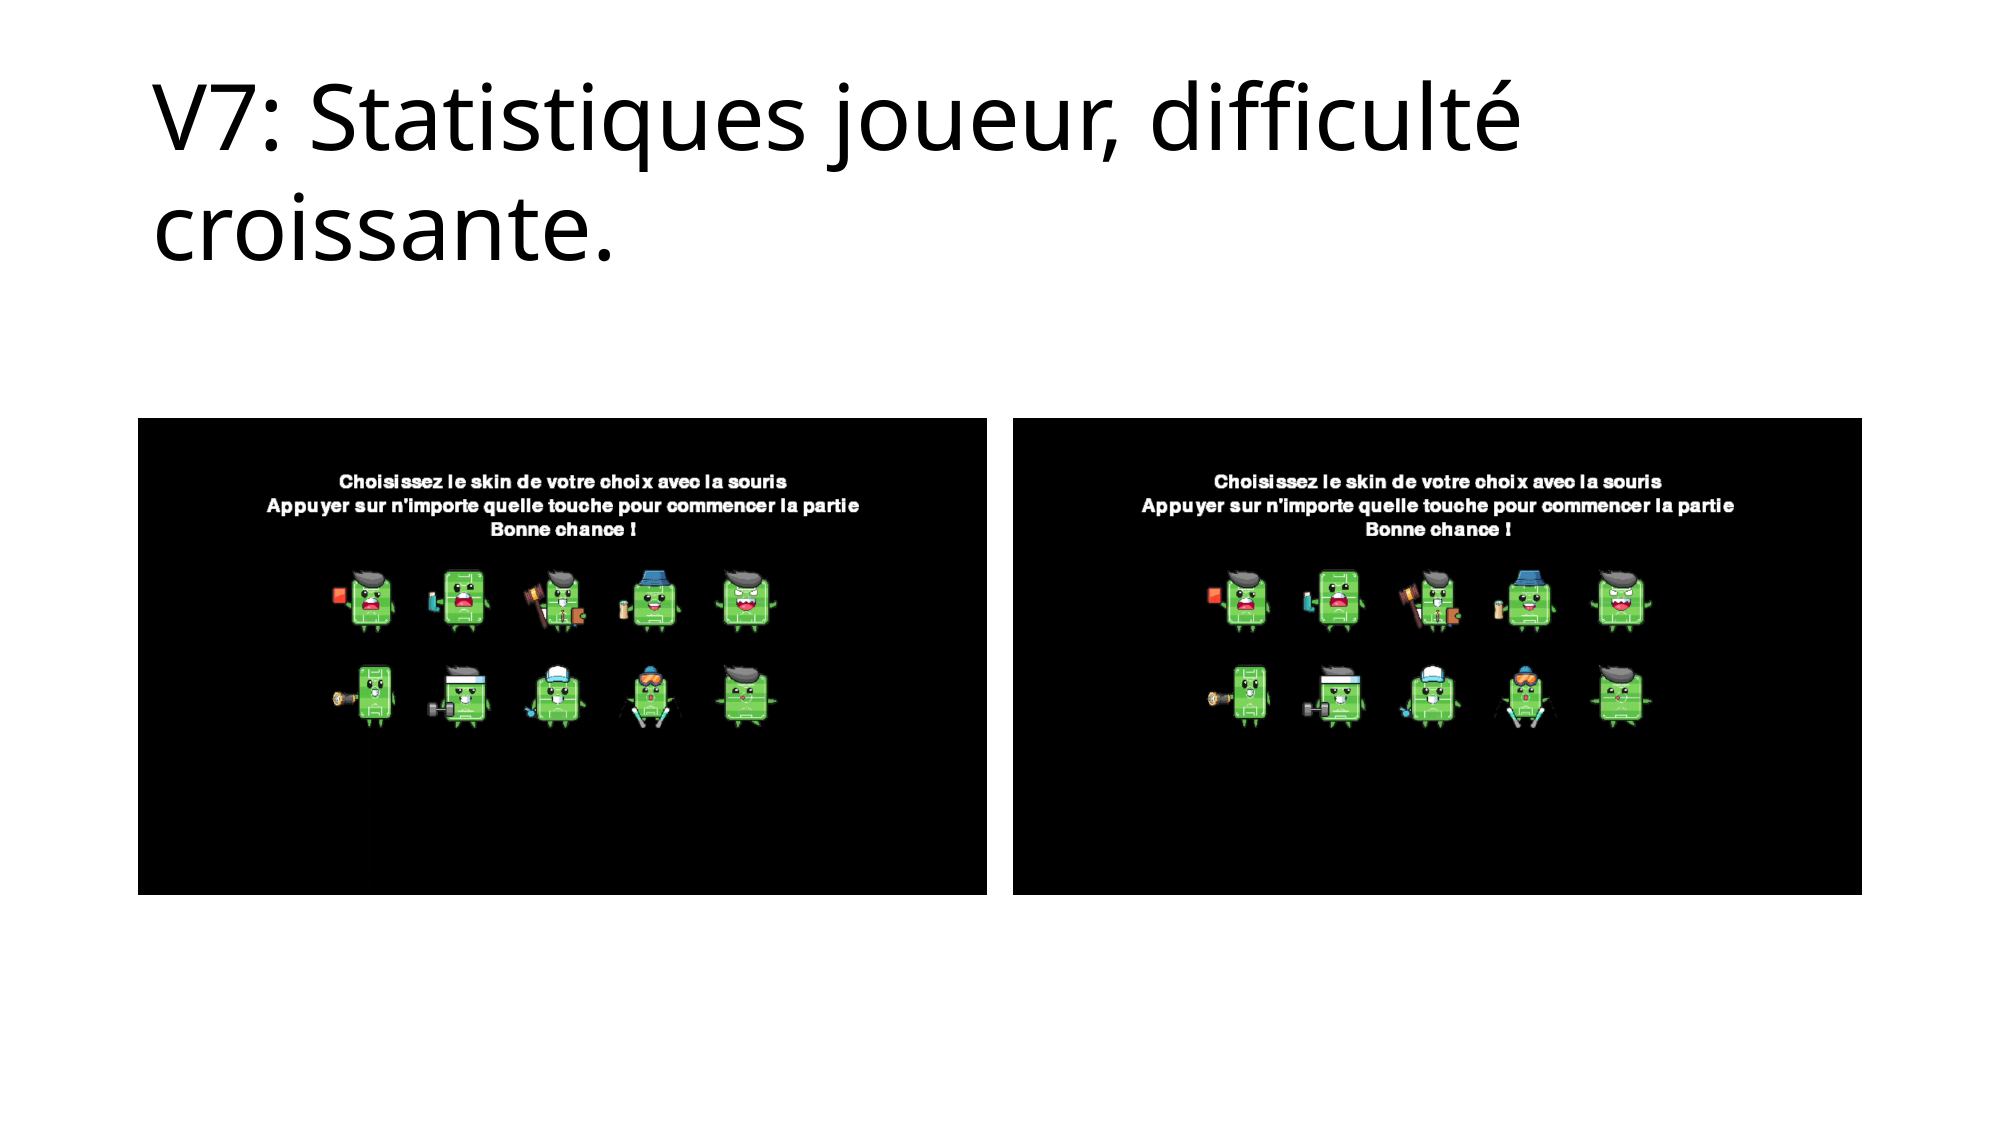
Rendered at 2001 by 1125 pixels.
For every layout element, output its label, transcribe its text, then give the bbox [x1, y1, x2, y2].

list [1012, 417, 1863, 896]
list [137, 417, 988, 896]
title V7: Statistiques joueur, difficulté croissante. [137, 51, 1810, 287]
